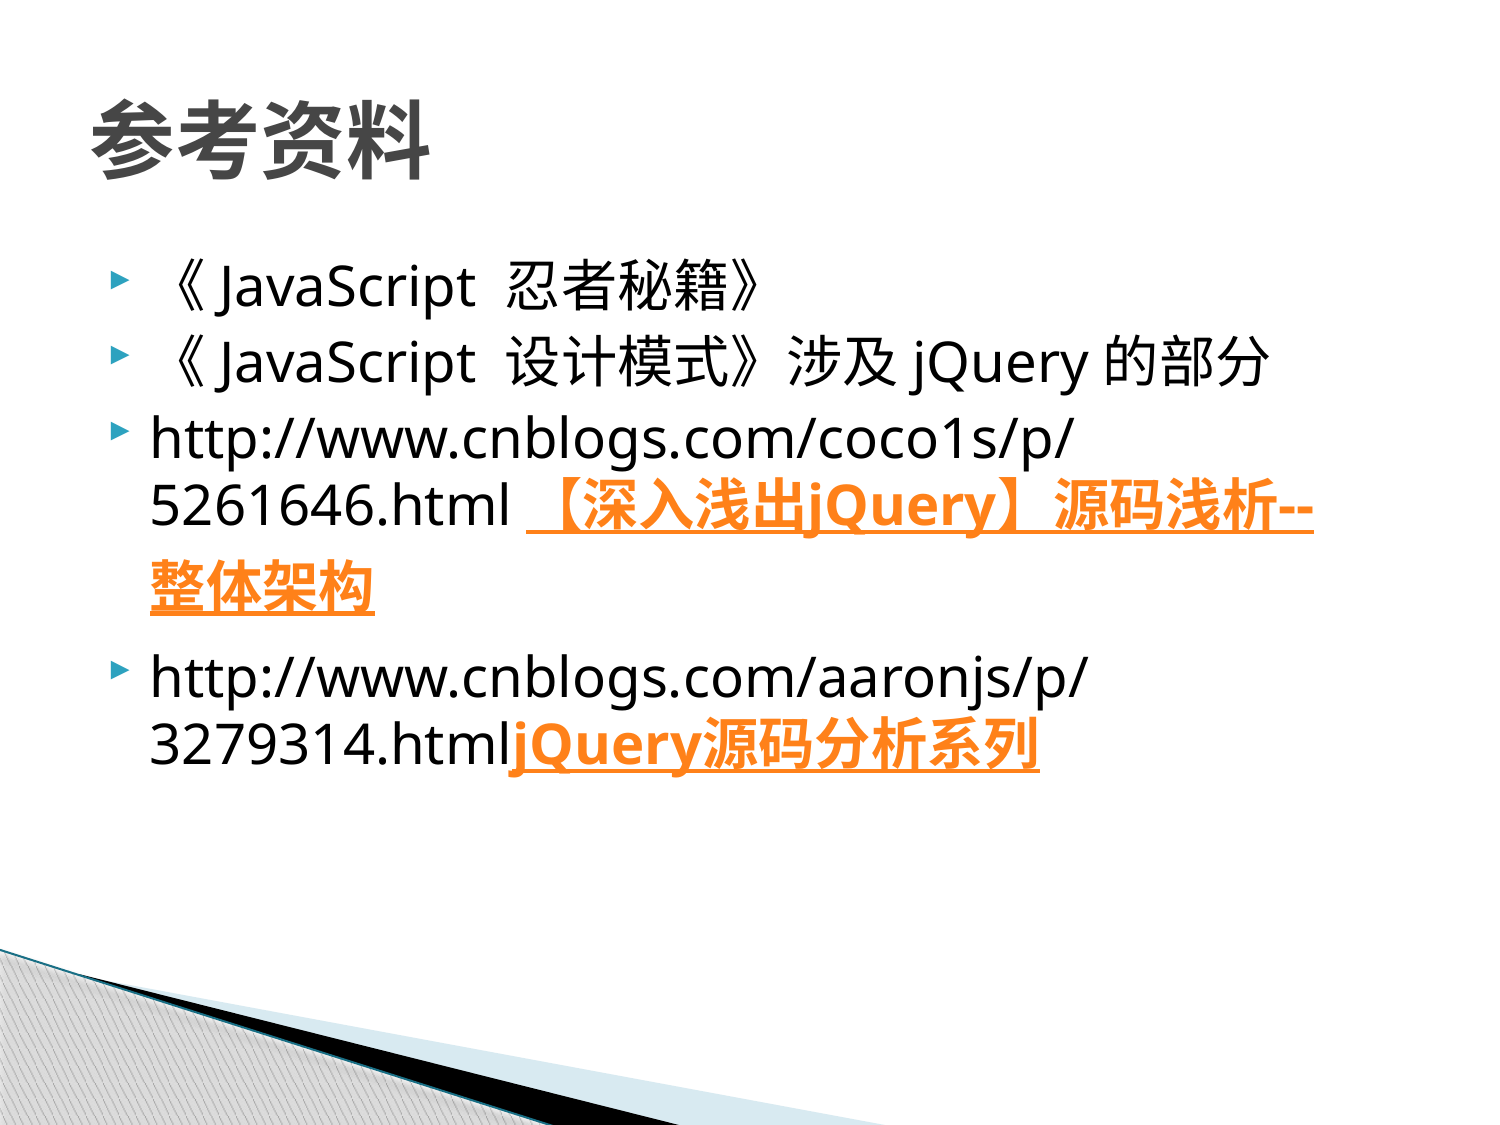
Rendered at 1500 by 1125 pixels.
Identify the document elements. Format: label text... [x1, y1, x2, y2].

title 参考资料 [75, 45, 1425, 233]
list 《JavaScript 忍者秘籍》 《JavaScript 设计模式》涉及jQuery的部分 http://www.cnblogs.com/coco1s/p/5261646.html【深入浅出jQuery】源码浅析--整体架构 http://www.cnblogs.com/aaronjs/p/3279314.htmljQuery源码分析系列 [75, 243, 1425, 986]
